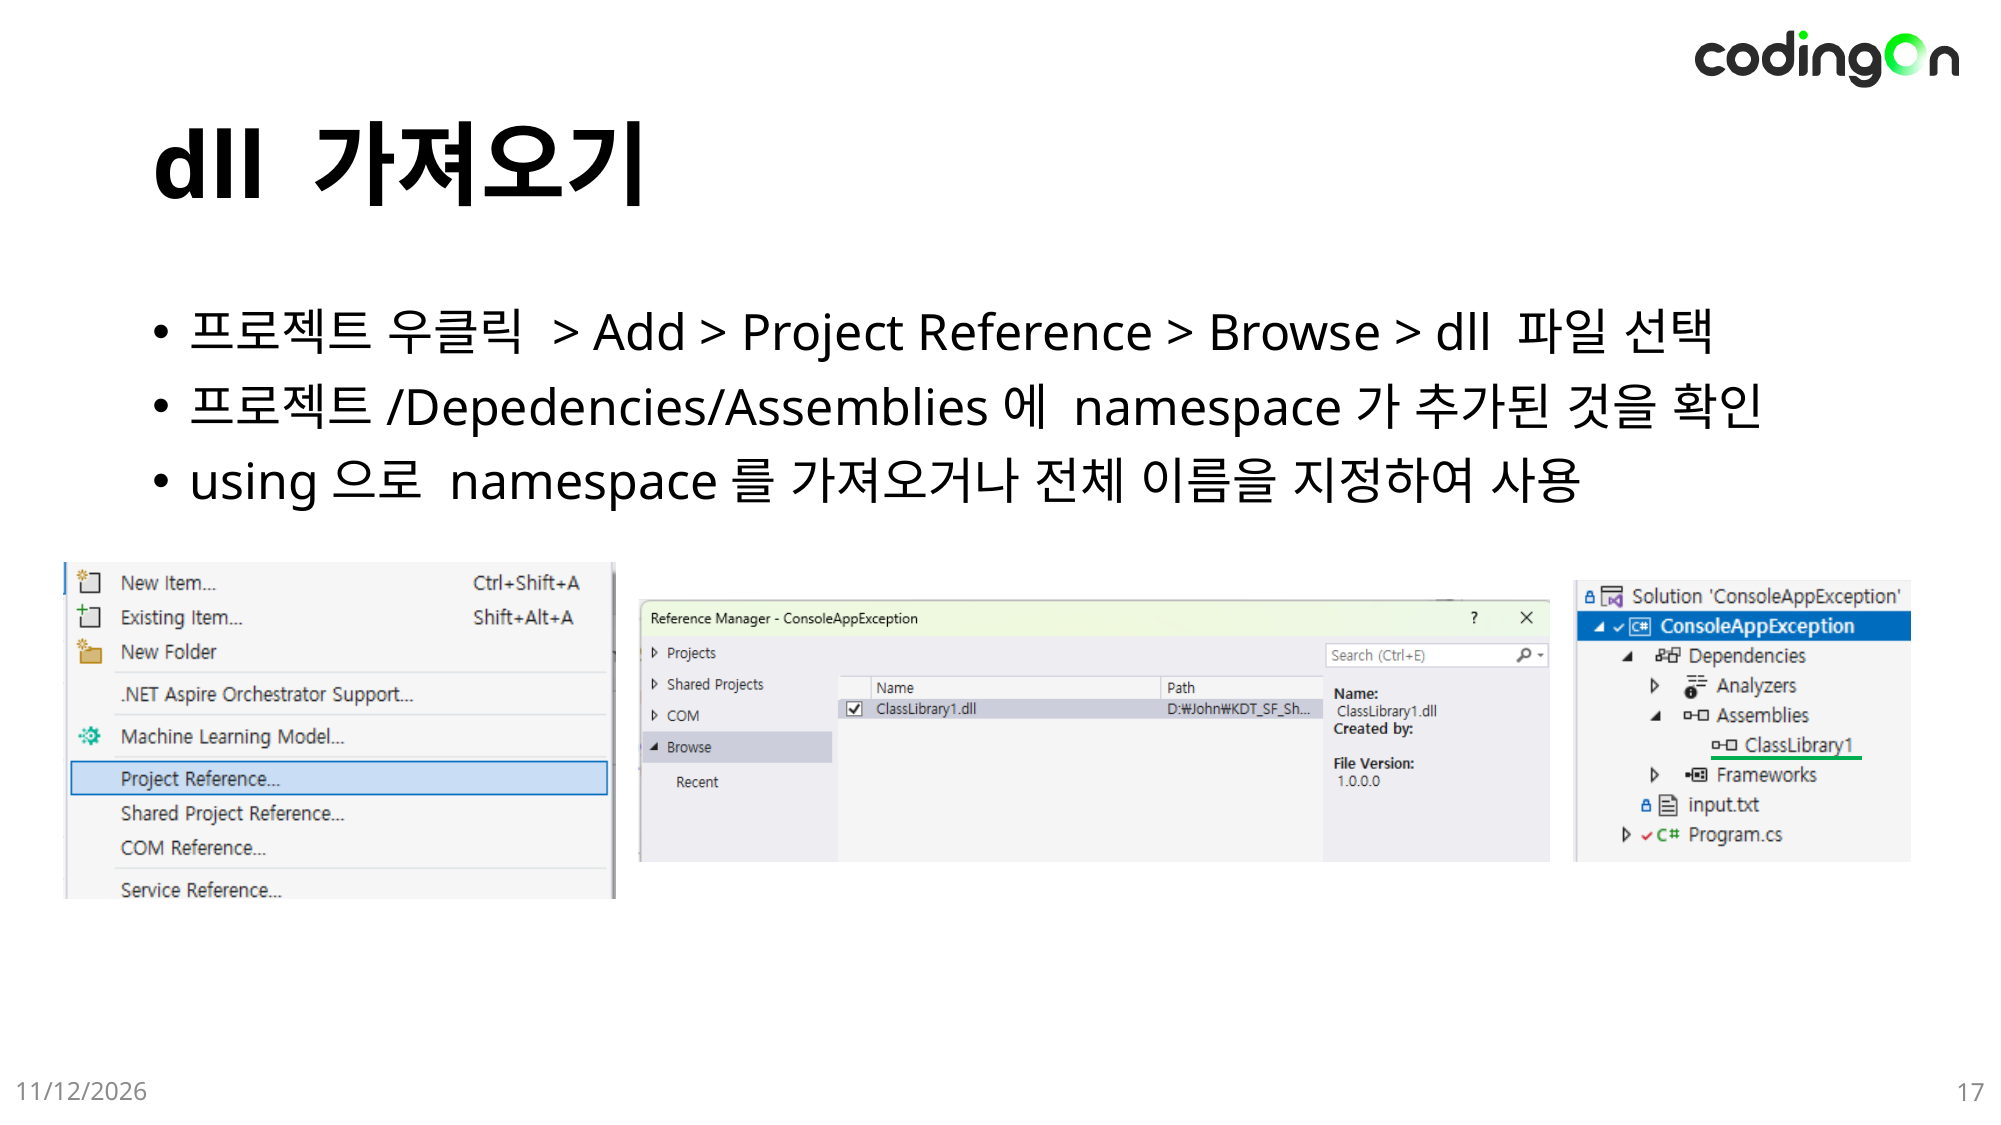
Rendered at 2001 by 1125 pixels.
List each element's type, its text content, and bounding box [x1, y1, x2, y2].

picture [63, 562, 616, 899]
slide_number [0, 1062, 450, 1123]
picture [638, 599, 1550, 862]
list 프로젝트 우클릭 > Add > Project Reference > Browse > dll 파일 선택 프로젝트/Depedencies/Assemblies에 namespace가 추가된 것을 확인 using으로 namespace를 가져오거나 전체 이름을 지정하여 사용 [137, 299, 1863, 1014]
slide_number 17 [1550, 1063, 2000, 1124]
picture [1695, 30, 1959, 88]
picture [1573, 580, 1911, 862]
title dll 가져오기 [137, 59, 1863, 278]
